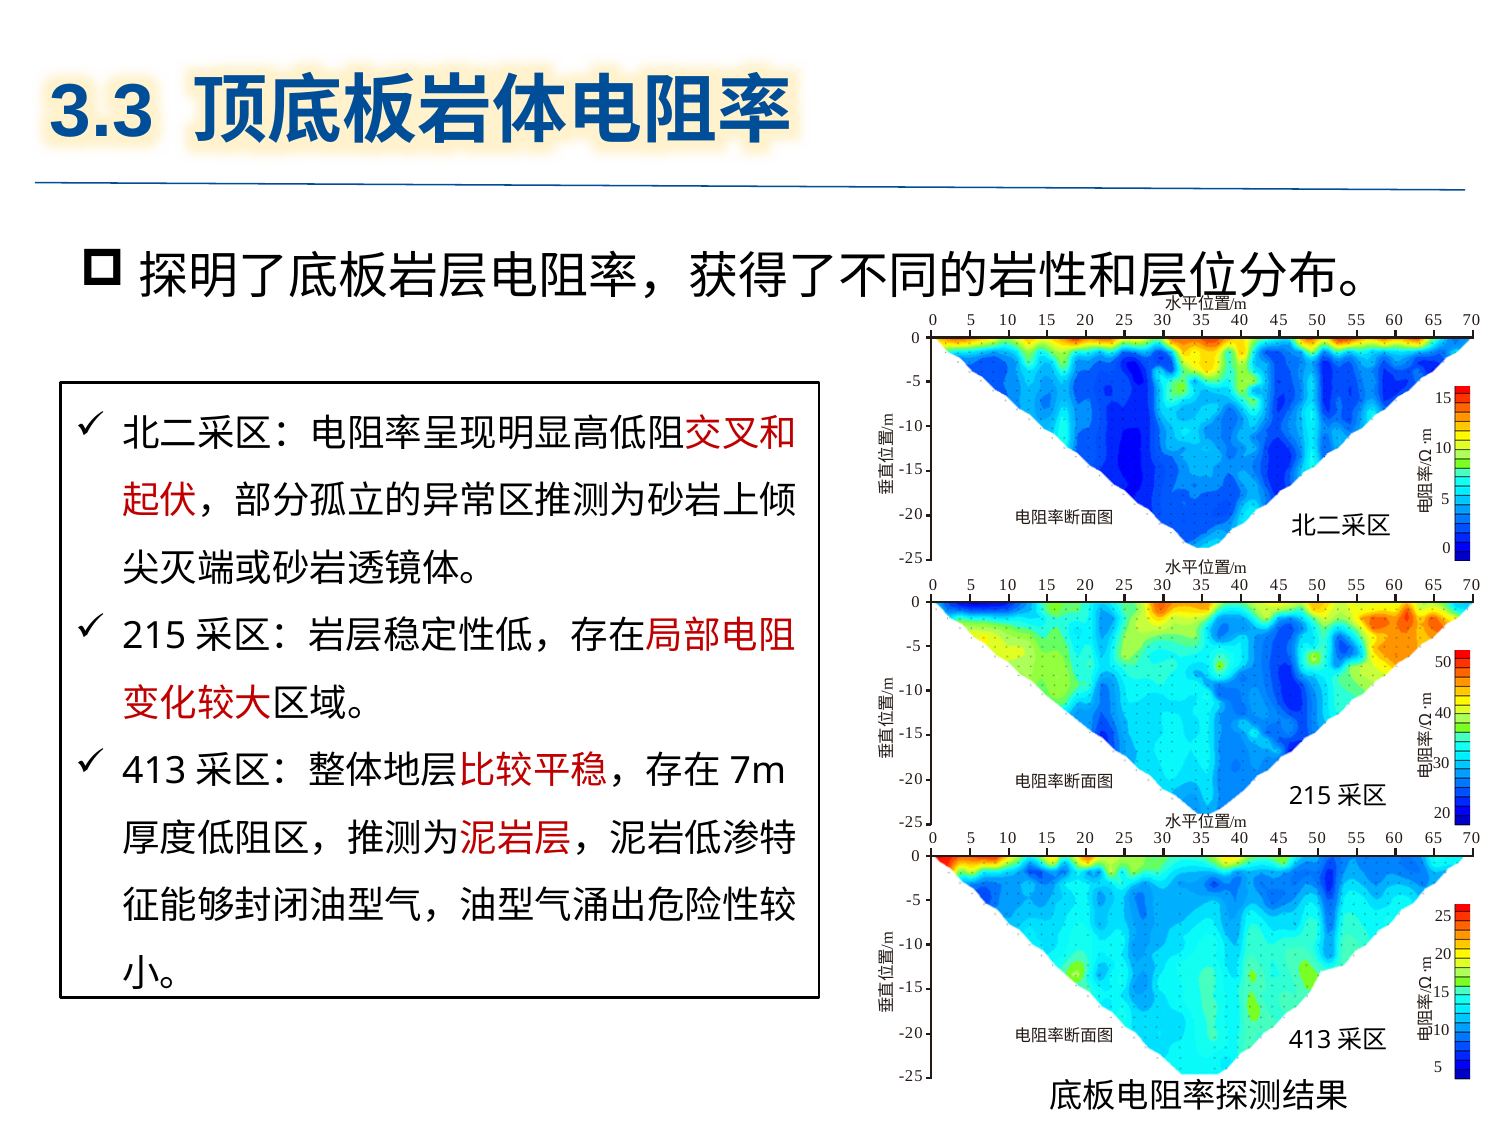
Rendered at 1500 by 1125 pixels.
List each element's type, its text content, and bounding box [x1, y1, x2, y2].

text_box 北二采区：电阻率呈现明显高低阻交叉和起伏，部分孤立的异常区推测为砂岩上倾尖灭端或砂岩透镜体。 215采区：岩层稳定性低，存在局部电阻变化较大区域。 413采区：整体地层比较平稳，存在7m厚度低阻区，推测为泥岩层，泥岩低渗特征能够封闭油型气，油型气涌出危险性较小。 [60, 382, 819, 998]
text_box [34, 182, 1466, 190]
text_box 底板电阻率探测结果 [1006, 1087, 1392, 1122]
picture [875, 291, 1485, 1087]
text_box 探明了底板岩层电阻率，获得了不同的岩性和层位分布。 [65, 206, 1445, 311]
text_box 3.3 顶底板岩体电阻率 [34, 54, 821, 160]
